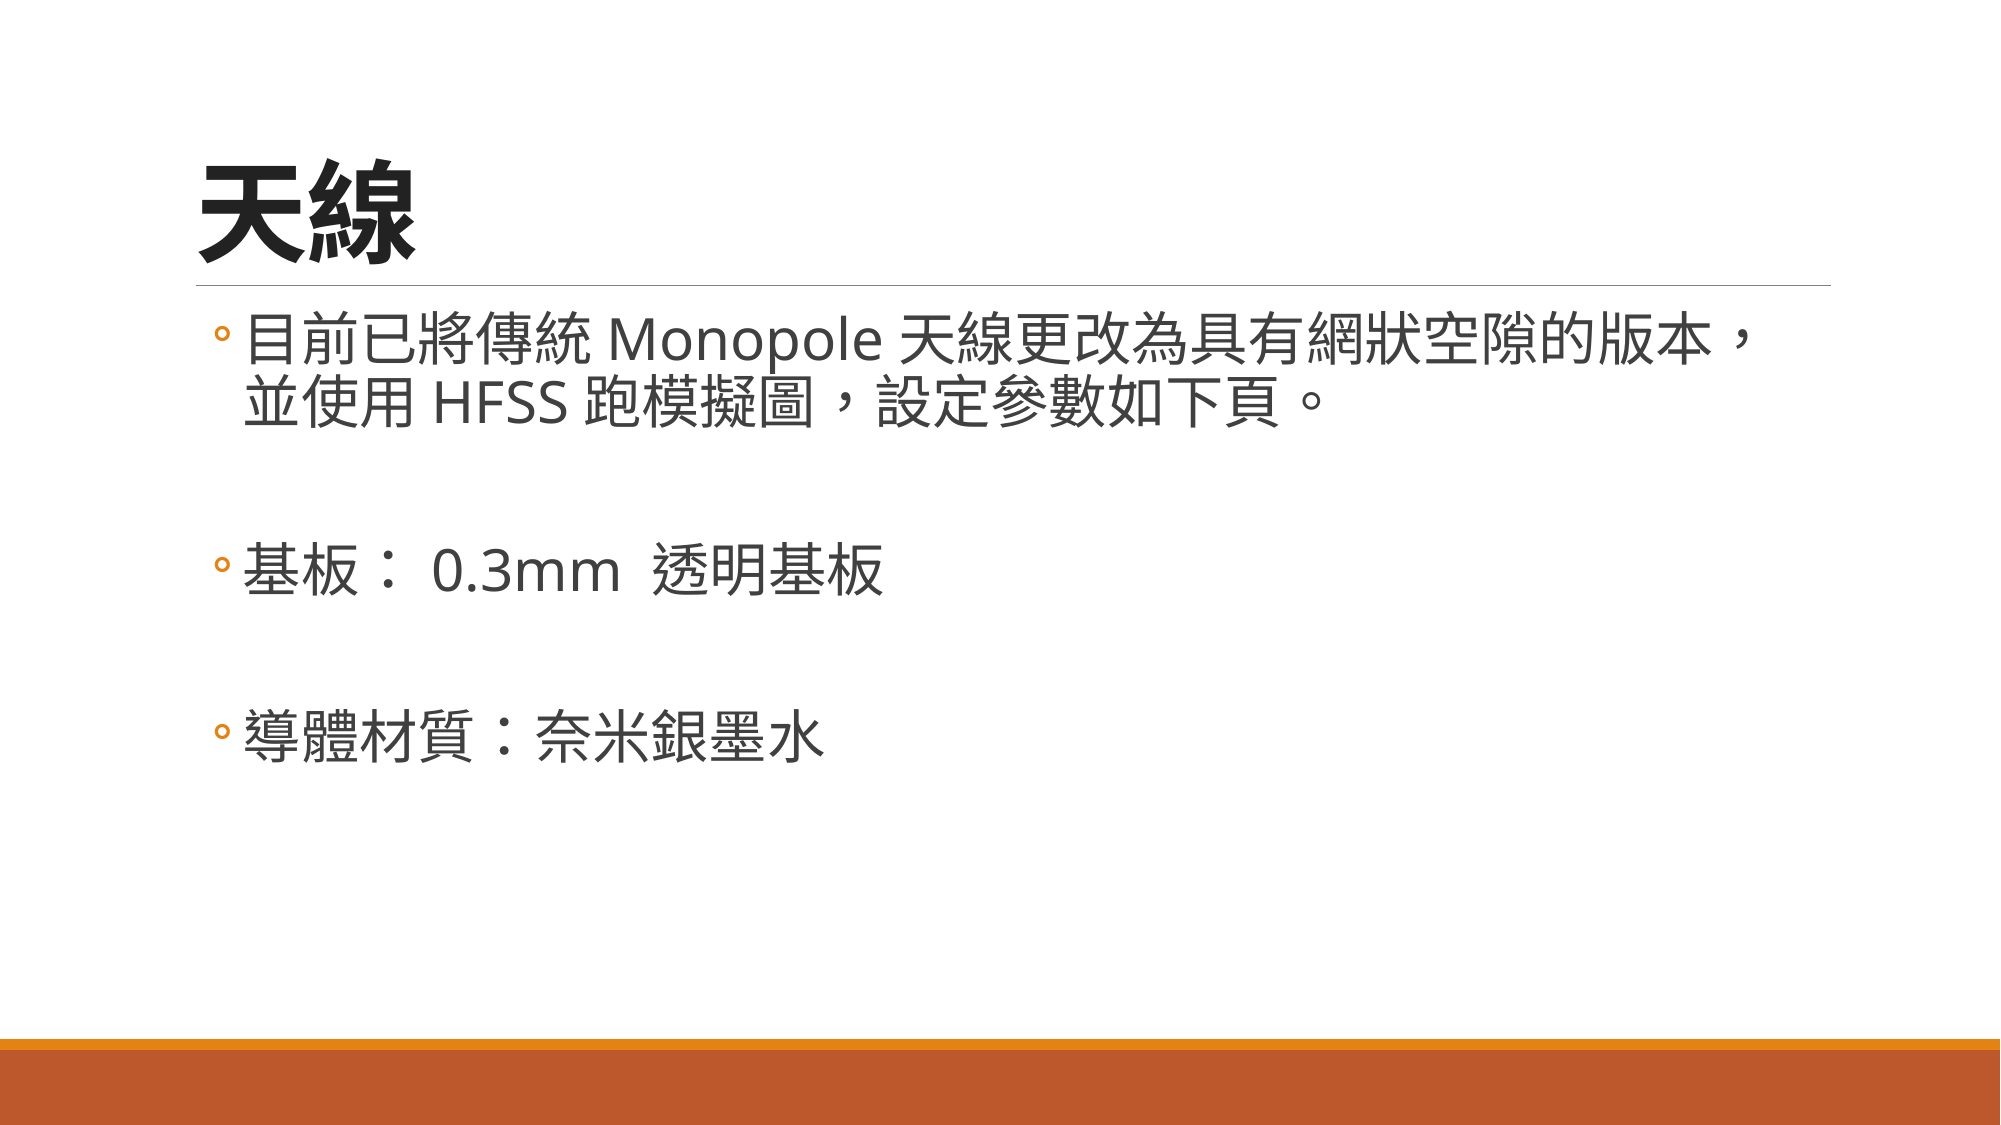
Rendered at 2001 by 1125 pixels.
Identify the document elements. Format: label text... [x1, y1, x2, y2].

title 天線 [180, 47, 1830, 285]
list 目前已將傳統Monopole天線更改為具有網狀空隙的版本，並使用HFSS跑模擬圖，設定參數如下頁。 基板：0.3mm 透明基板 導體材質：奈米銀墨水 [180, 302, 1830, 963]
